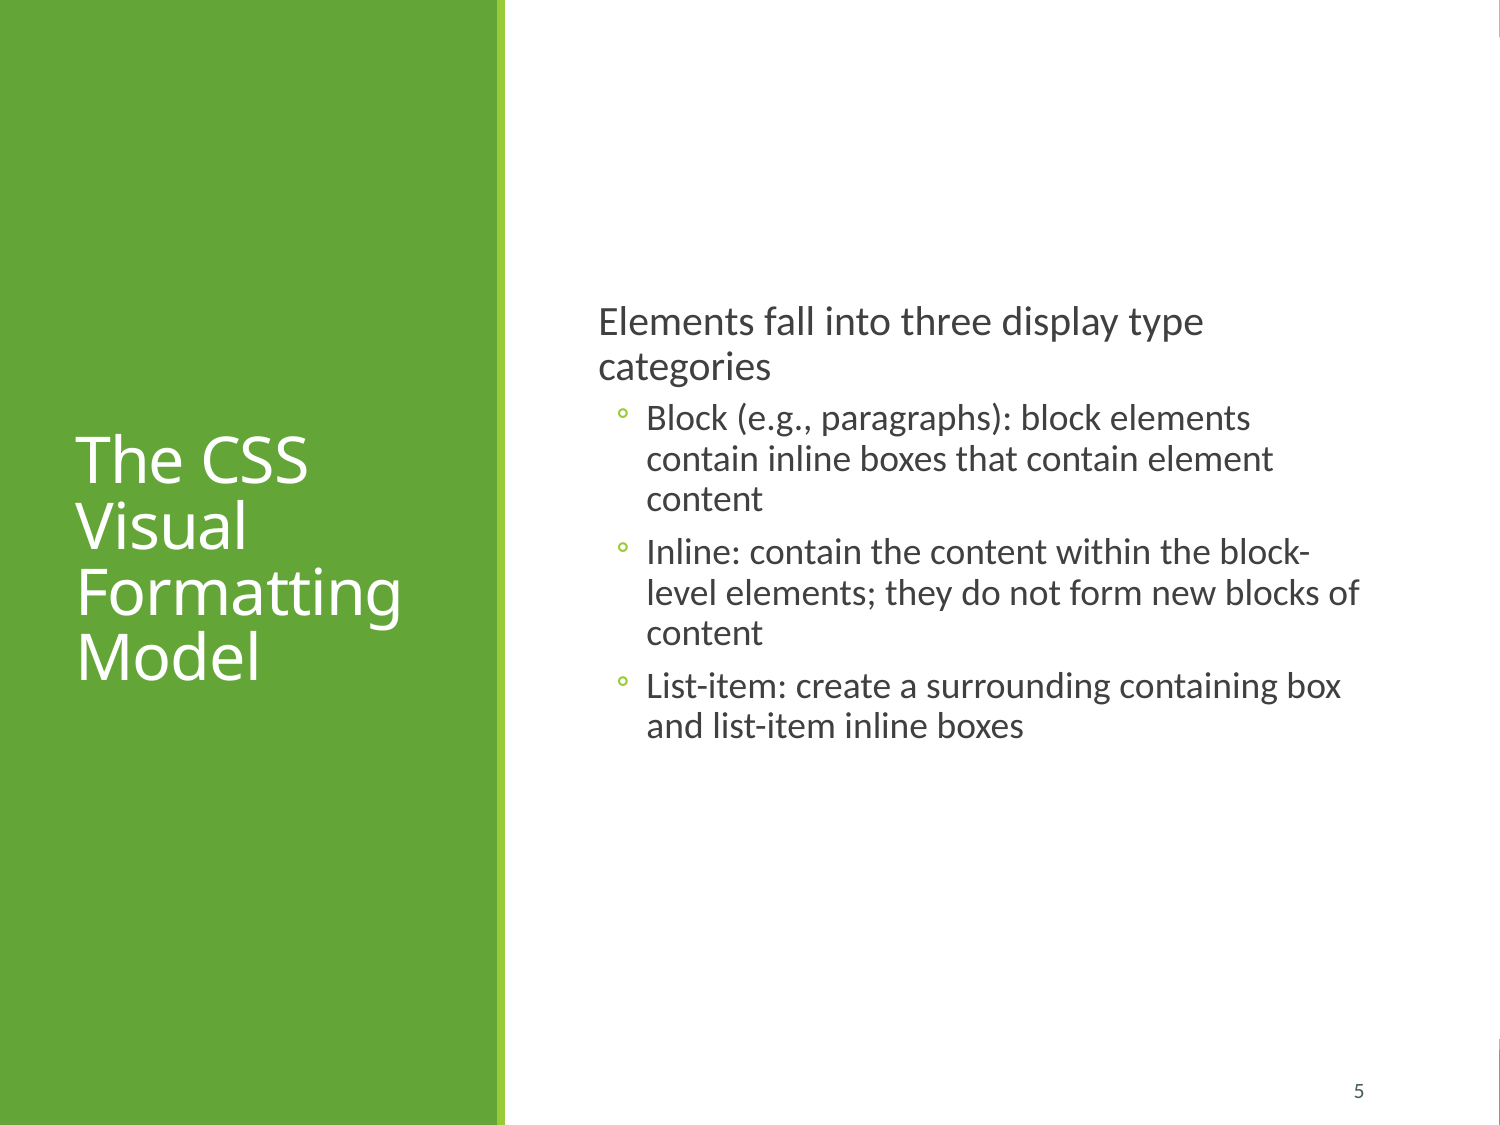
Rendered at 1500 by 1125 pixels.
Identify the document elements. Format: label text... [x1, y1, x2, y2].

text_box [0, 0, 496, 1125]
slide_number 5 [1245, 1059, 1380, 1120]
list Elements fall into three display type categories Block (e.g., paragraphs): block elements contain inline boxes that contain element content Inline: contain the content within the block-level elements; they do not form new blocks of content List-item: create a surrounding containing box and list-item inline boxes [583, 99, 1373, 1026]
title The CSS Visual Formatting Model [60, 99, 441, 1026]
text_box [506, 0, 1500, 1125]
text_box [496, 0, 506, 1125]
